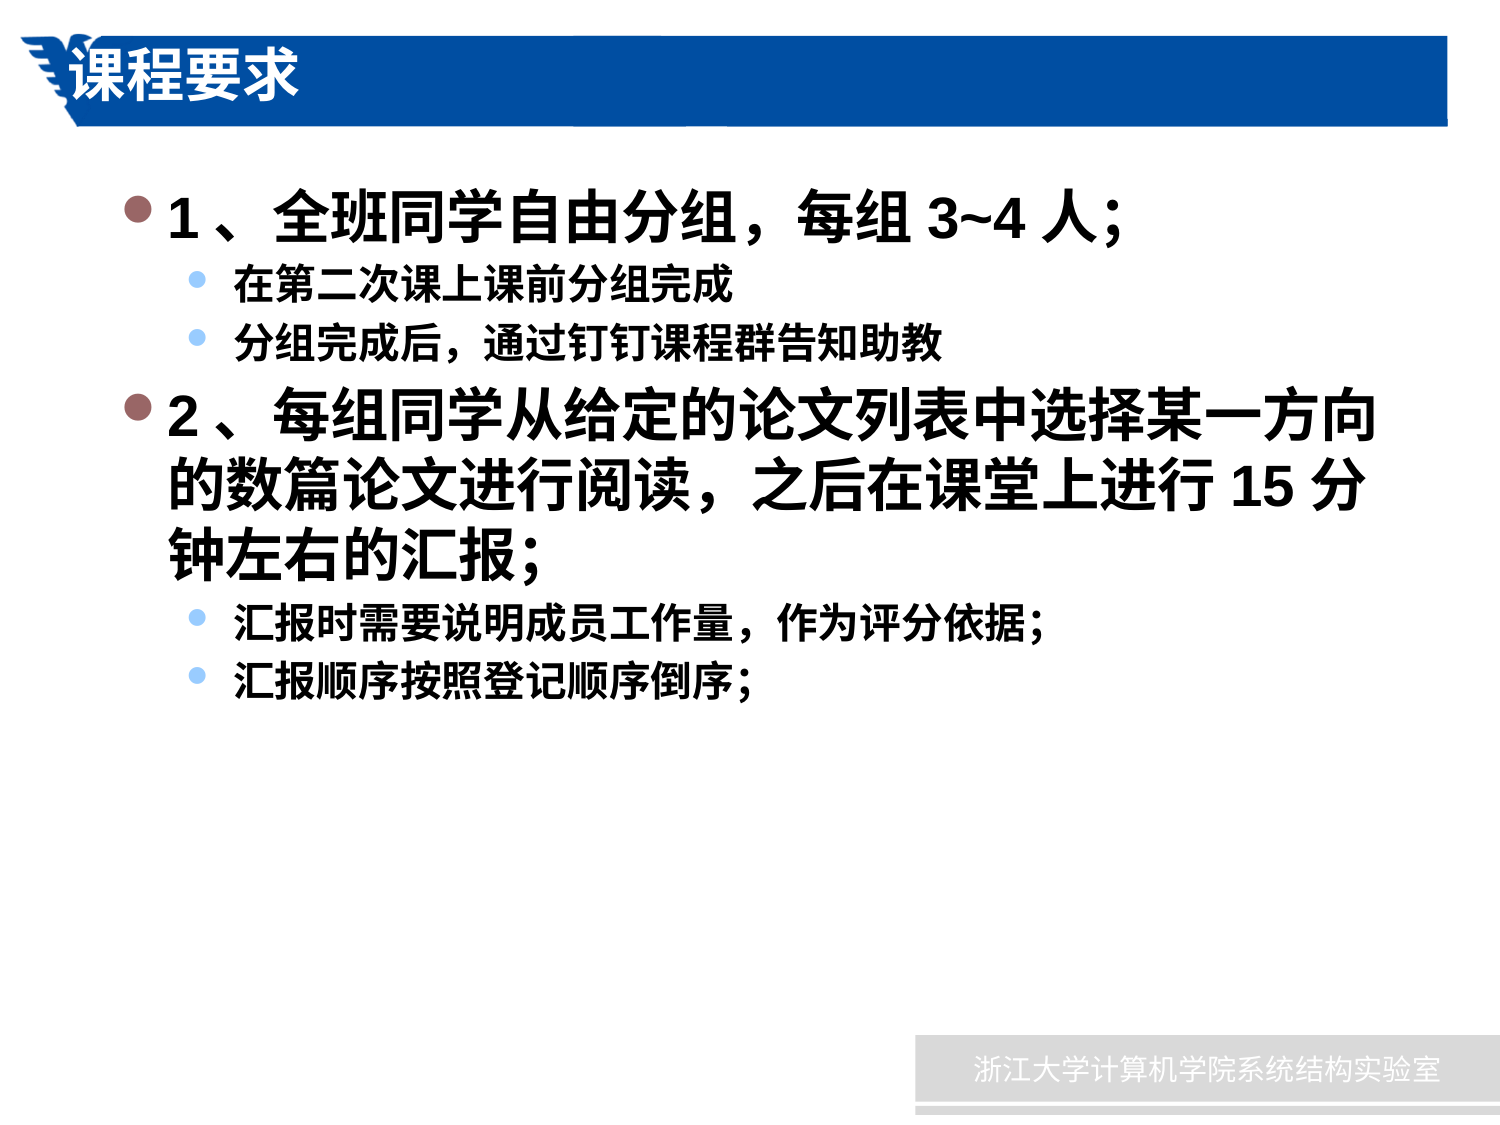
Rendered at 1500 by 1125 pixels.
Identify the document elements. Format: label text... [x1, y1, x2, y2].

title 课程要求 [53, 30, 1341, 197]
picture [5, 19, 148, 127]
list 1、全班同学自由分组，每组3~4人； 在第二次课上课前分组完成 分组完成后，通过钉钉课程群告知助教 2、每组同学从给定的论文列表中选择某一方向的数篇论文进行阅读，之后在课堂上进行15分钟左右的汇报； 汇报时需要说明成员工作量，作为评分依据； 汇报顺序按照登记顺序倒序； [105, 172, 1395, 876]
